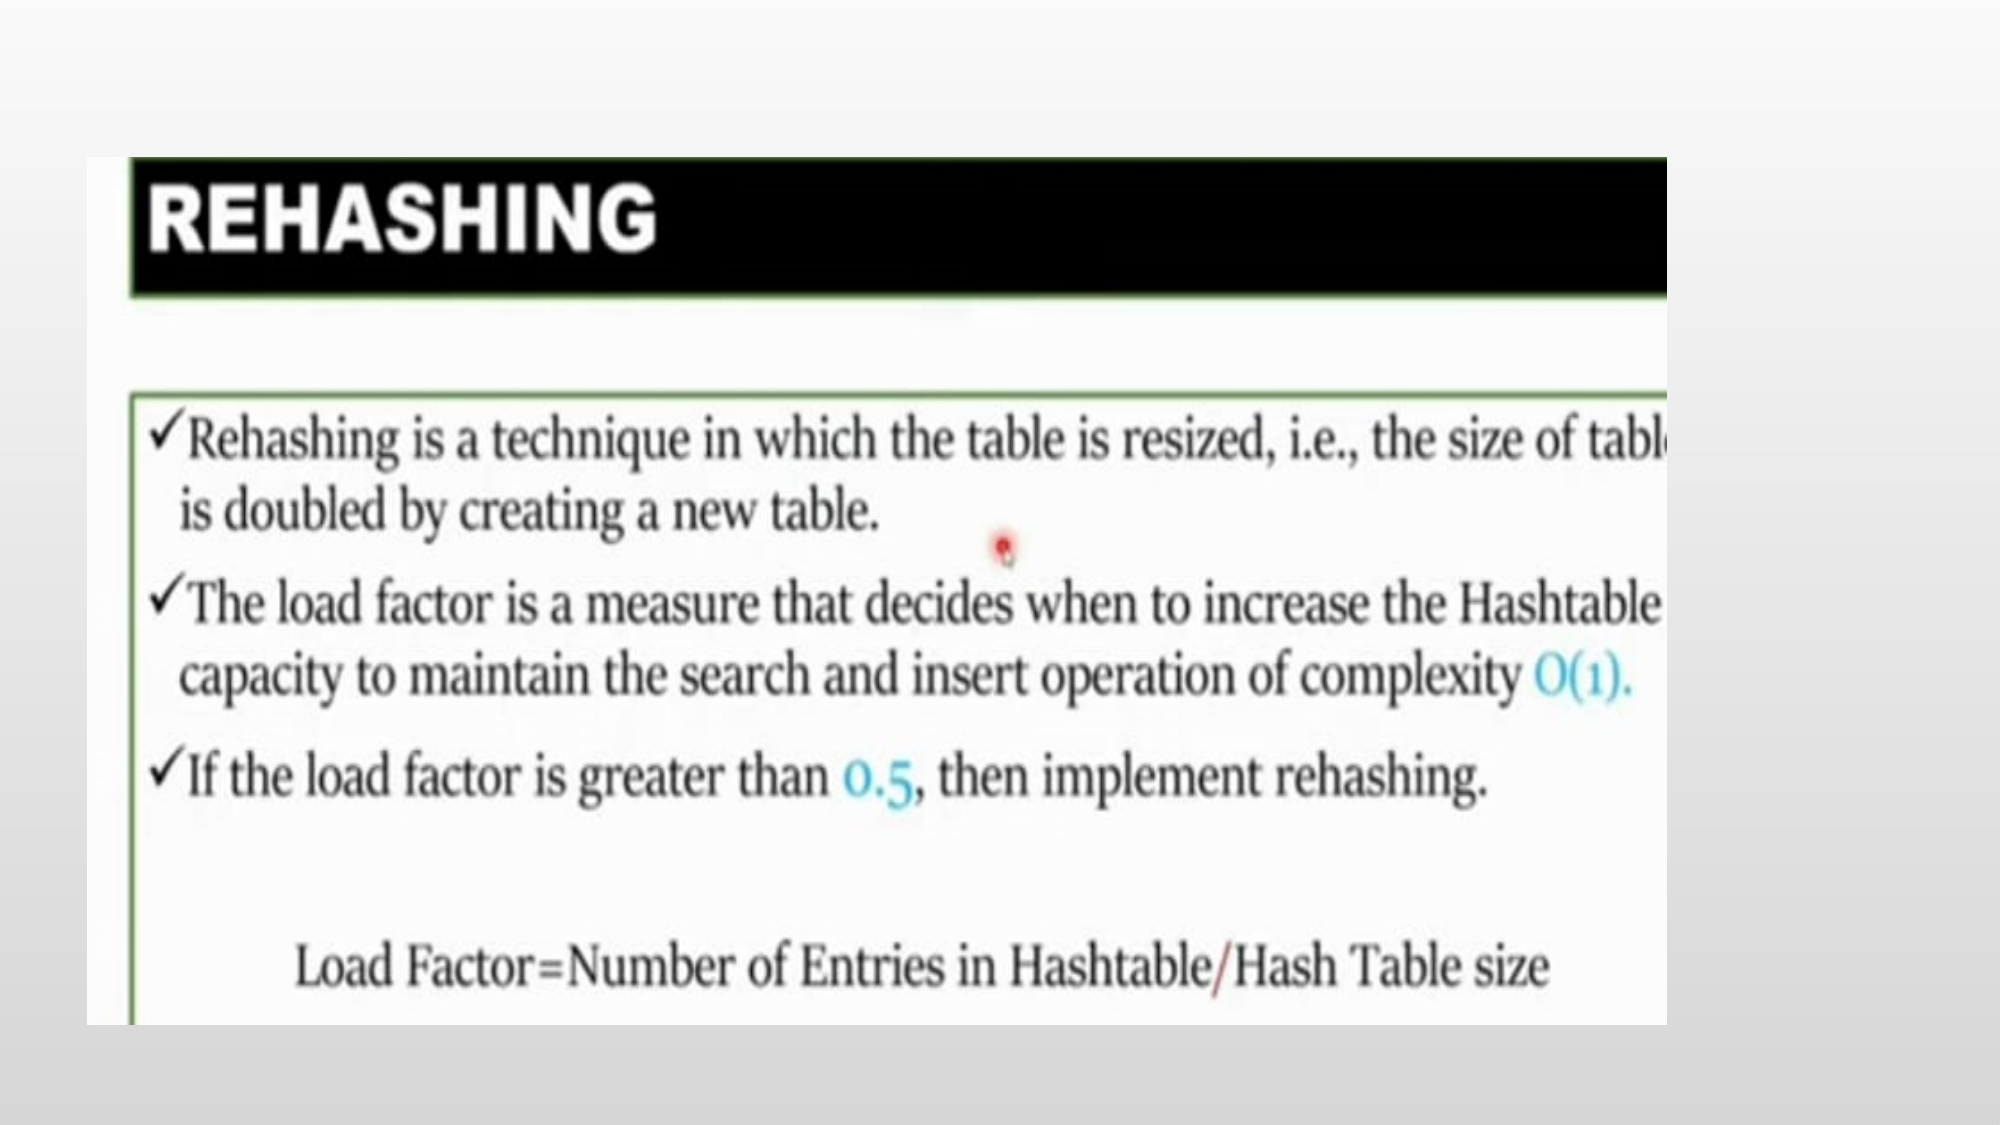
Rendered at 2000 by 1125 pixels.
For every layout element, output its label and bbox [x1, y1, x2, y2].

list [87, 157, 1667, 1025]
